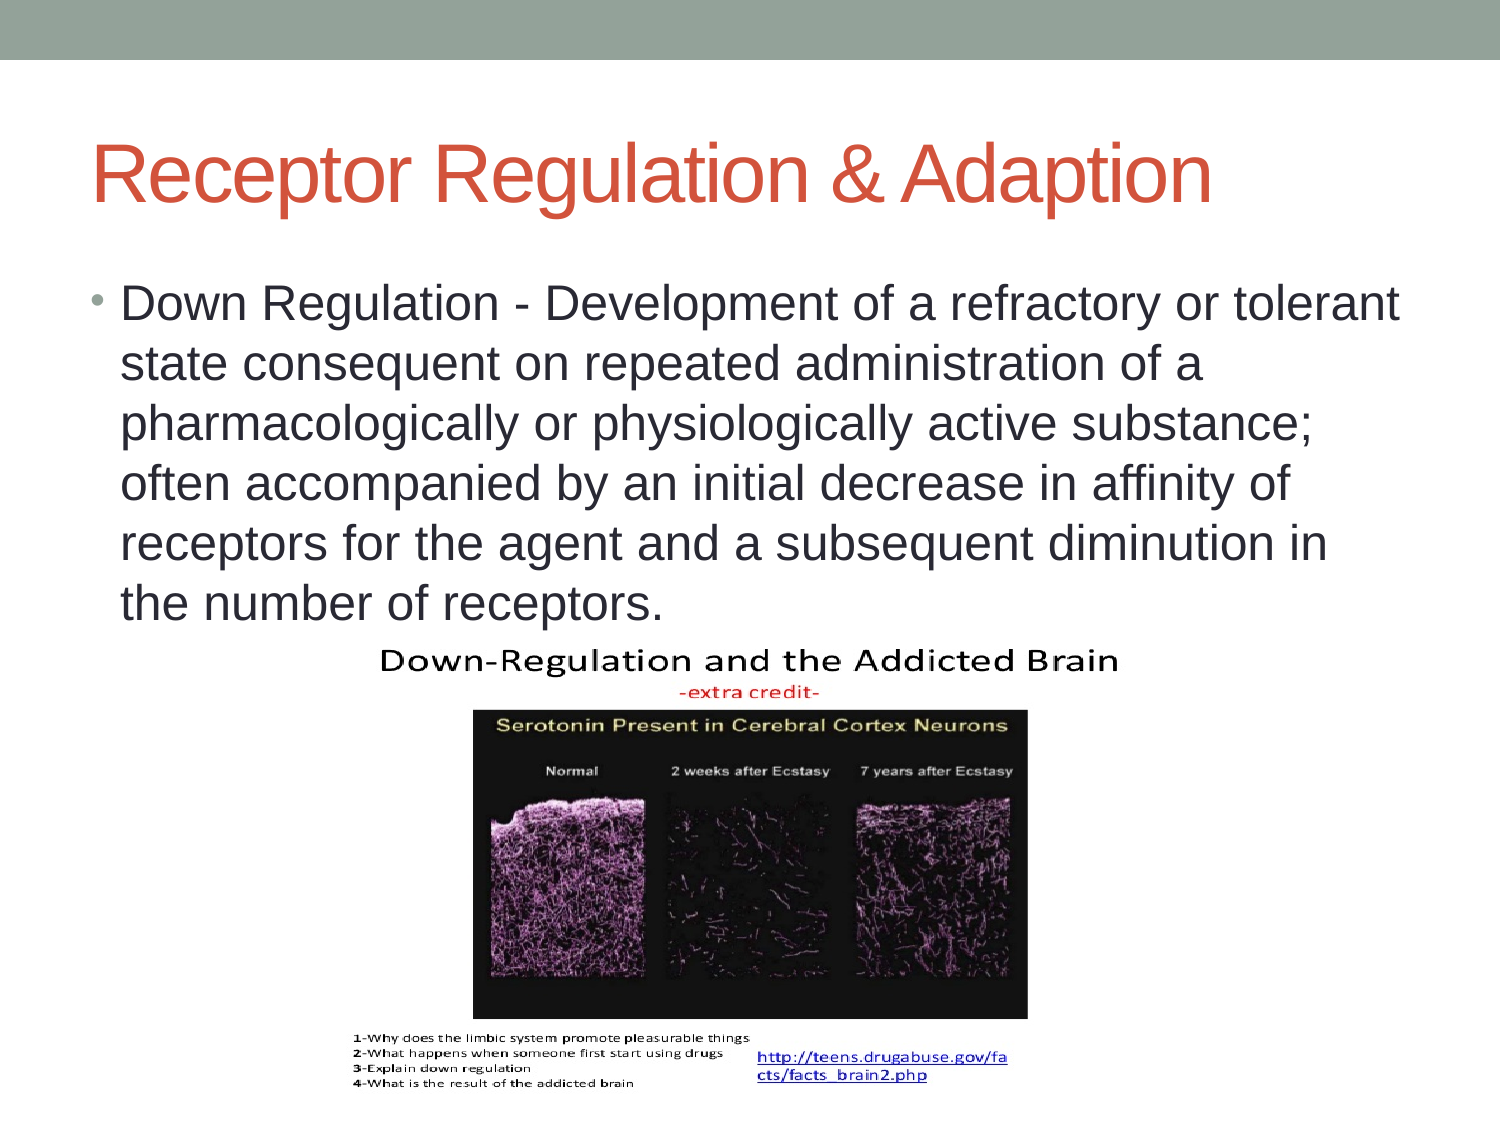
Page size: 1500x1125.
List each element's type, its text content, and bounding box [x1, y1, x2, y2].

picture [345, 649, 1154, 1101]
title Receptor Regulation & Adaption [75, 87, 1425, 250]
list Down Regulation - Development of a refractory or tolerant state consequent on repeated administration of a pharmacologically or physiologically active substance; often accompanied by an initial decrease in affinity of receptors for the agent and a subsequent diminution in the number of receptors. [75, 262, 1425, 1063]
